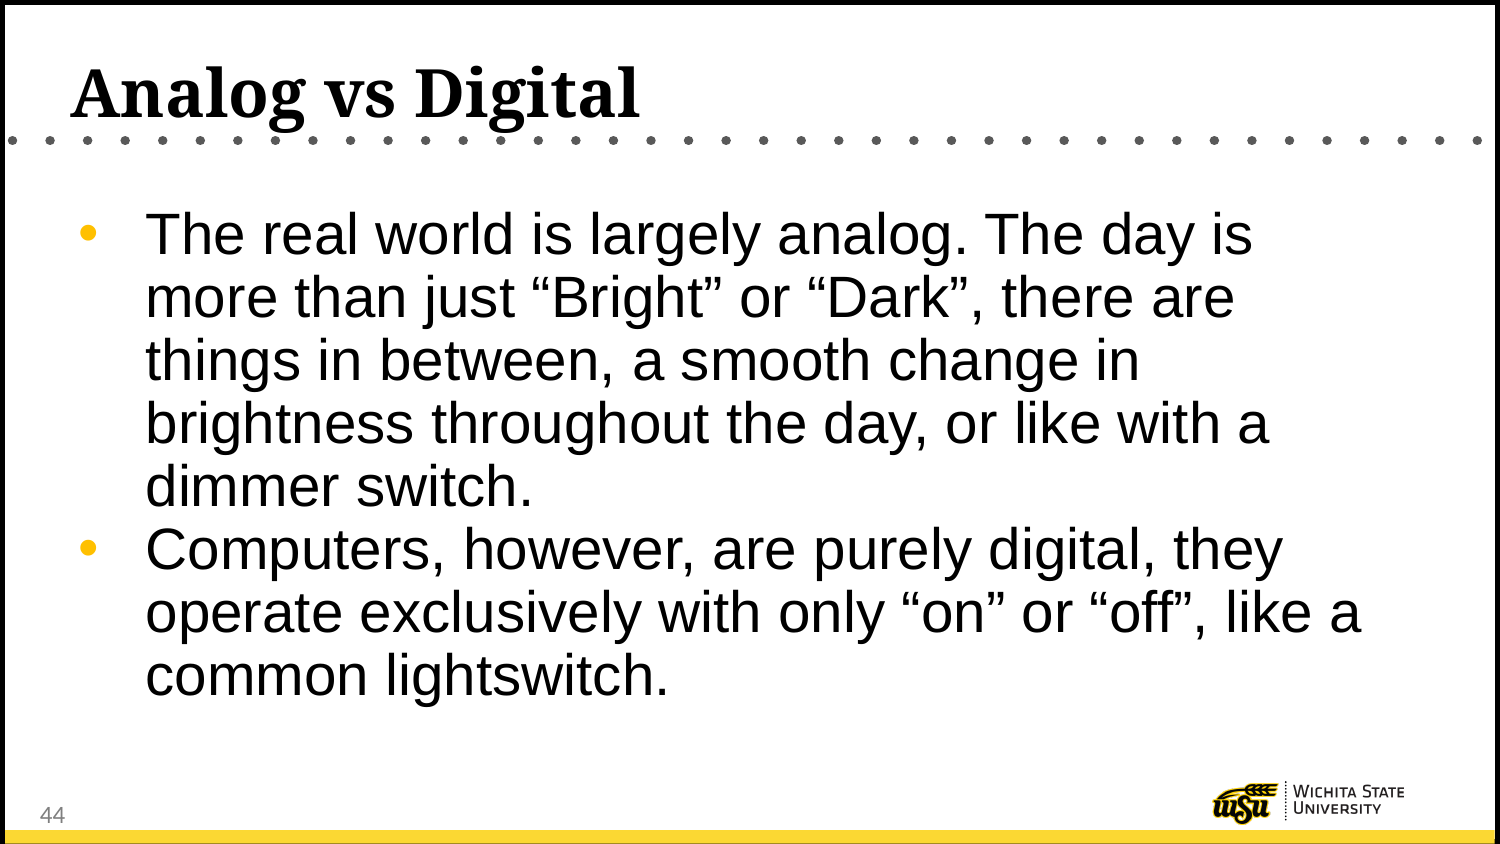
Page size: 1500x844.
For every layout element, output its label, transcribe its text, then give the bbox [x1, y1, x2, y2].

list The real world is largely analog. The day is more than just “Bright” or “Dark”, there are things in between, a smooth change in brightness throughout the day, or like with a dimmer switch. Computers, however, are purely digital, they operate exclusively with only “on” or “off”, like a common lightswitch. [55, 196, 1406, 754]
picture [1212, 781, 1404, 825]
title Analog vs Digital [55, 33, 1450, 138]
